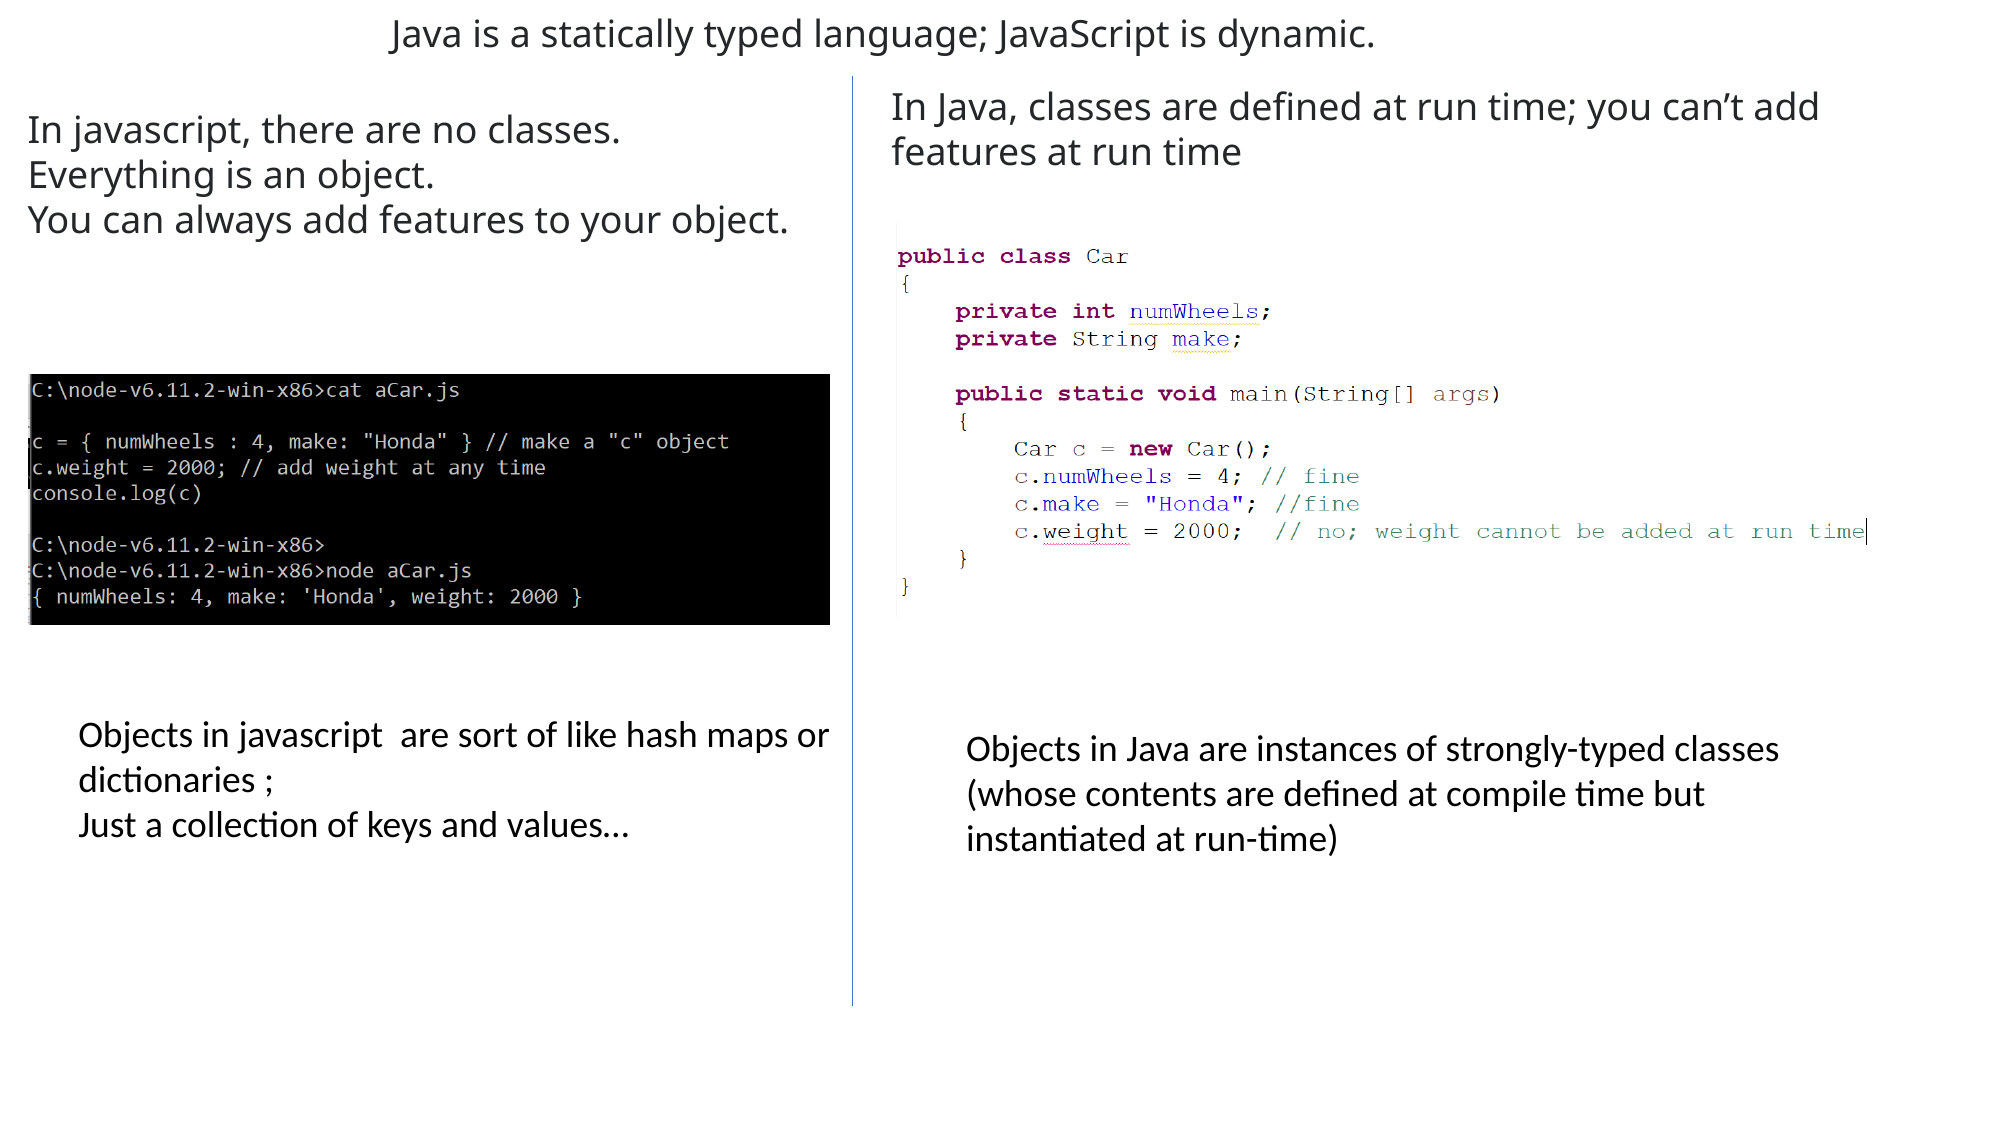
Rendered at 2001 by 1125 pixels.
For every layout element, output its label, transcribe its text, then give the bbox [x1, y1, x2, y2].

text_box Objects in Java are instances of strongly-typed classes (whose contents are defined at compile time but instantiated at run-time) [951, 716, 1796, 867]
picture [28, 374, 830, 625]
picture [889, 222, 1983, 618]
text_box In Java, classes are defined at run time; you can’t add features at run time [876, 75, 1837, 181]
text_box Objects in javascript are sort of like hash maps or dictionaries ; Just a collection of keys and values… [63, 702, 852, 853]
text_box Java is a statically typed language; JavaScript is dynamic. [376, 2, 1392, 63]
text_box In javascript, there are no classes. Everything is an object. You can always add features to your object. [12, 98, 805, 294]
